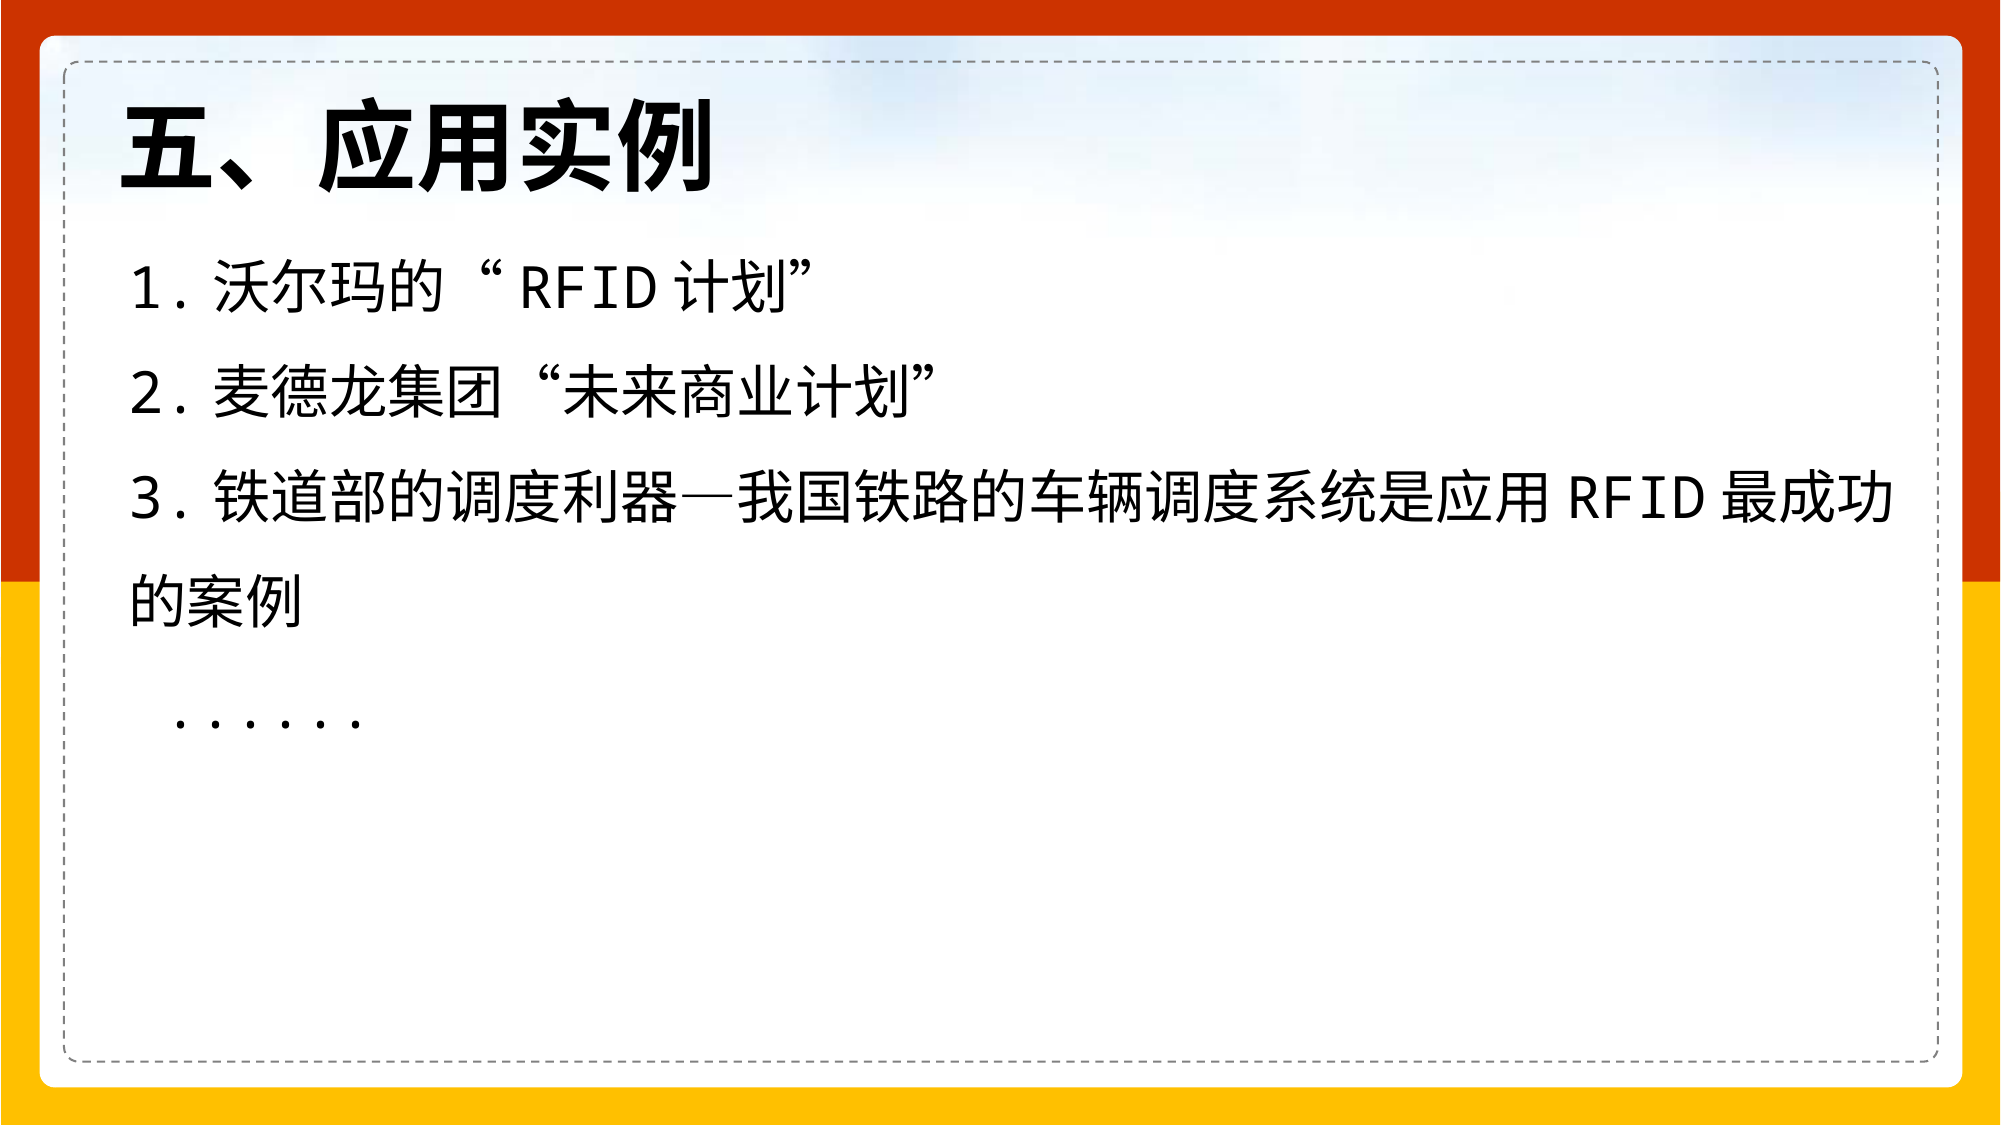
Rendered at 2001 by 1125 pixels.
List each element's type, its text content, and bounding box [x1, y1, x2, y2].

title 五、应用实例 [102, 90, 1603, 278]
picture [39, 35, 1963, 1088]
list 1.沃尔玛的“RFID计划” 2.麦德龙集团“未来商业计划” 3.铁道部的调度利器—我国铁路的车辆调度系统是应用RFID最成功的案例 ...... [114, 208, 1941, 917]
